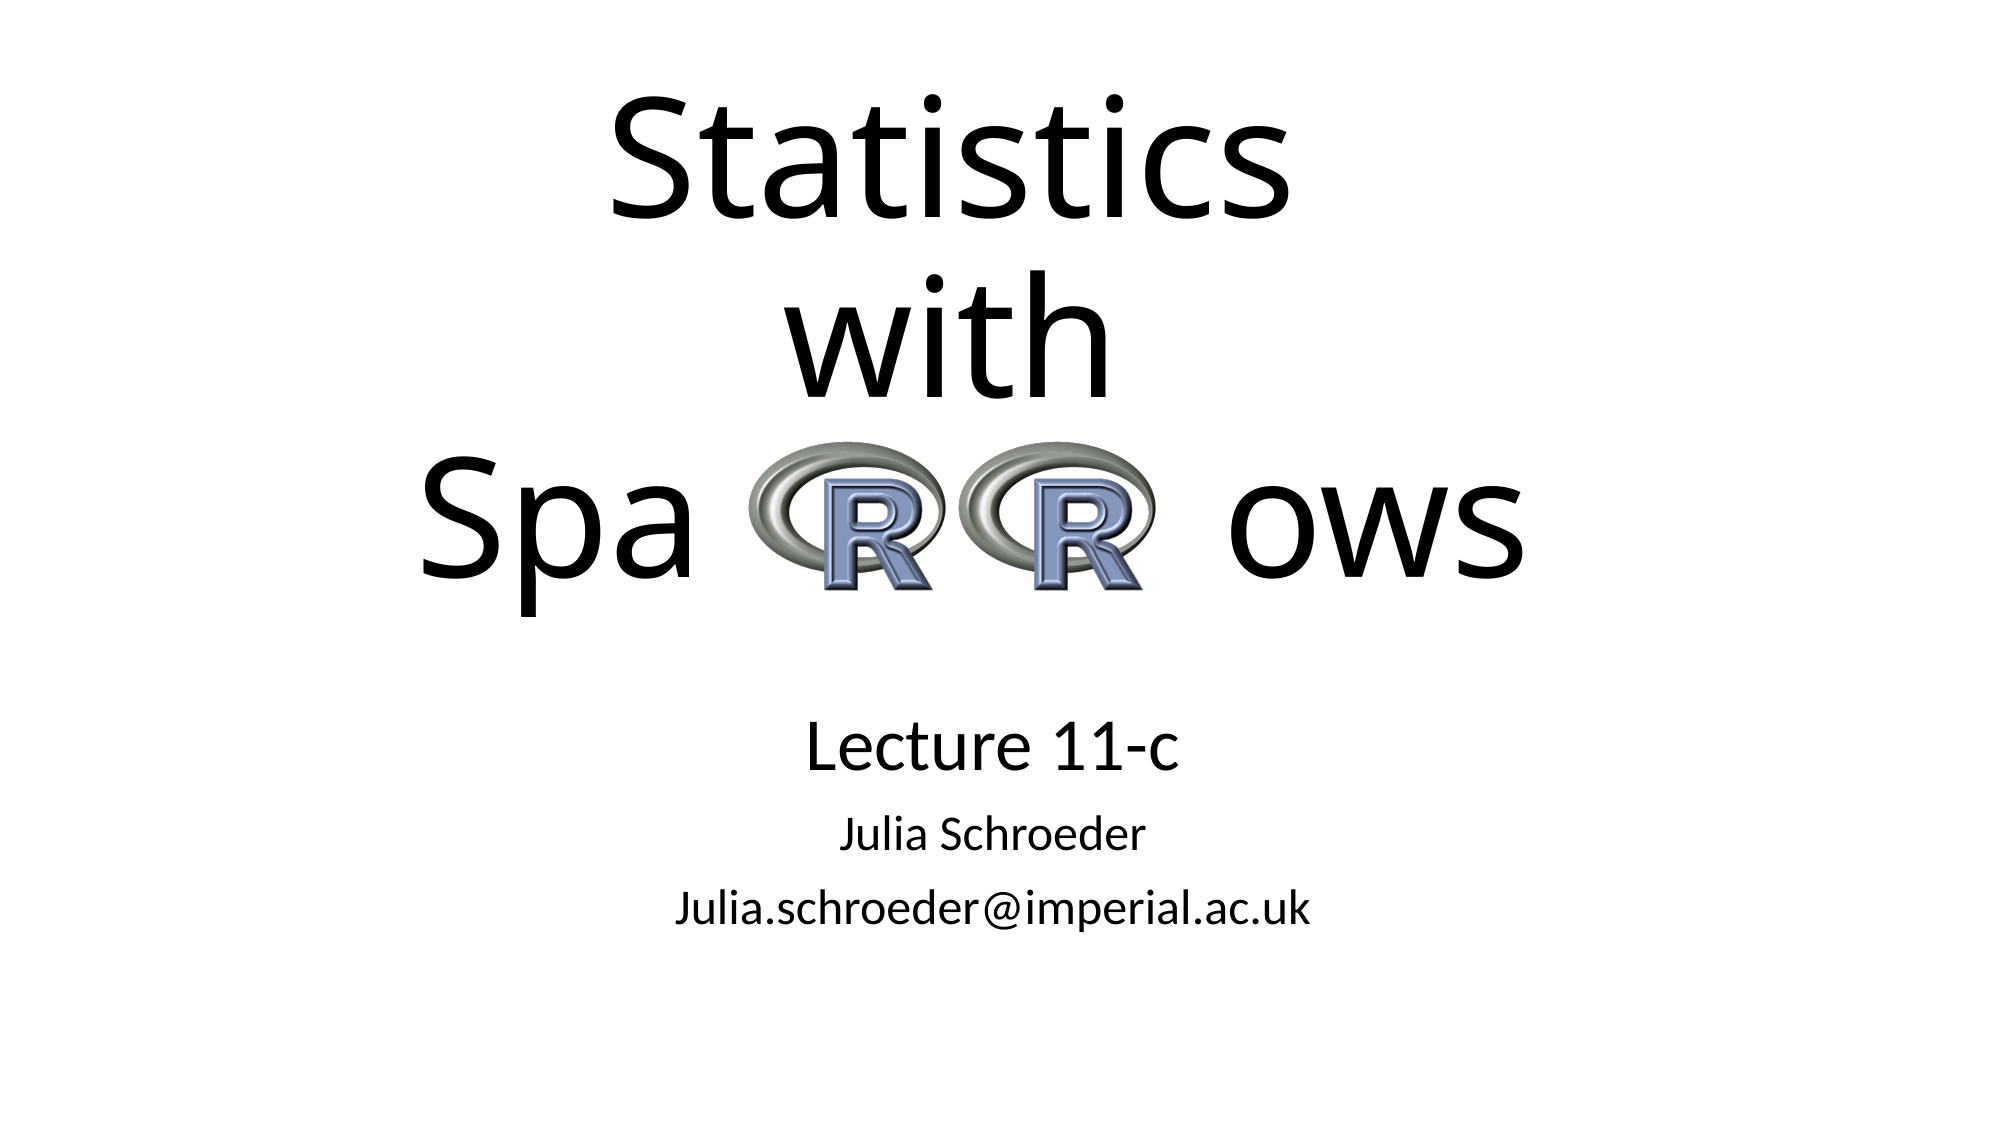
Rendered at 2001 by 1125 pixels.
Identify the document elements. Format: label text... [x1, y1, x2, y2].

picture [958, 441, 1156, 591]
subtitle Lecture 11-c Julia Schroeder Julia.schroeder@imperial.ac.uk [243, 697, 1744, 970]
title Statistics with Spa ows [223, 229, 1723, 622]
picture [748, 441, 946, 591]
